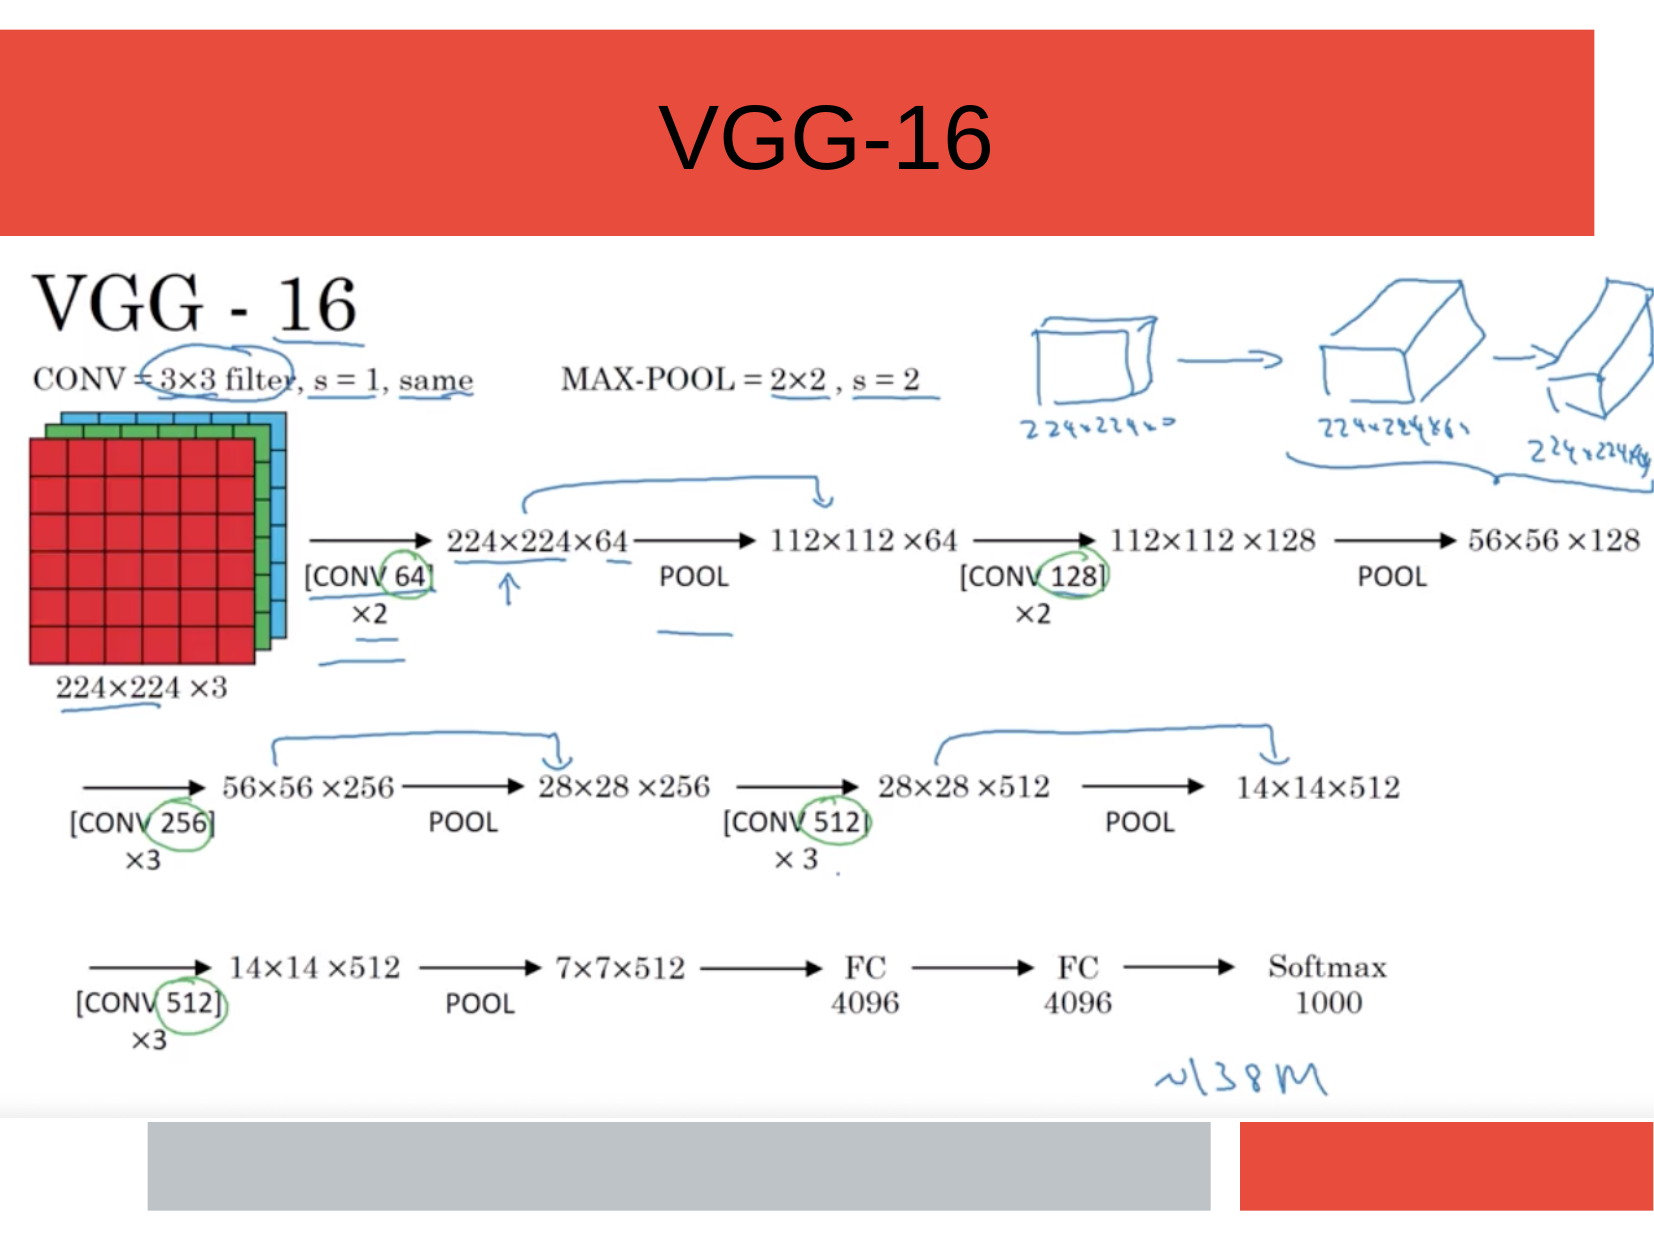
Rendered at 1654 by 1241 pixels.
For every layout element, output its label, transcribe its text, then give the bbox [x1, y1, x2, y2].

picture [0, 235, 1654, 1118]
text_box VGG-16 [59, 59, 1595, 207]
